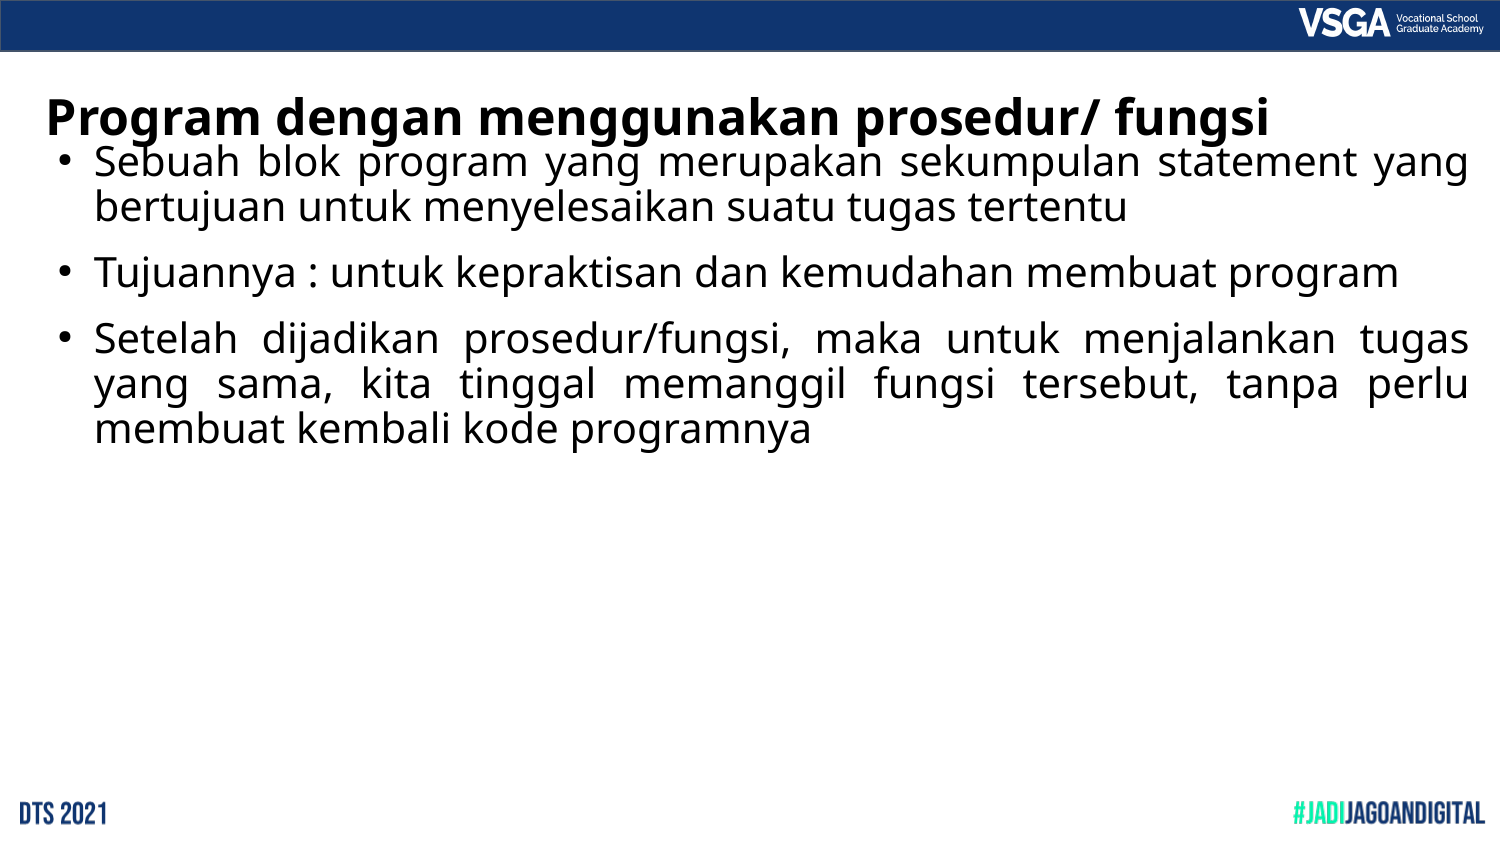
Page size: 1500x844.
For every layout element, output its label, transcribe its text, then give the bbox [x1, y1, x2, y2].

text_box Sebuah blok program yang merupakan sekumpulan statement yang bertujuan untuk menyelesaikan suatu tugas tertentu Tujuannya : untuk kepraktisan dan kemudahan membuat program Setelah dijadikan prosedur/fungsi, maka untuk menjalankan tugas yang sama, kita tinggal memanggil fungsi tersebut, tanpa perlu membuat kembali kode programnya [34, 133, 1486, 740]
picture [0, 786, 138, 844]
picture [1274, 786, 1500, 844]
title Program dengan menggunakan prosedur/ fungsi [30, 59, 1466, 179]
picture [1284, 0, 1498, 79]
